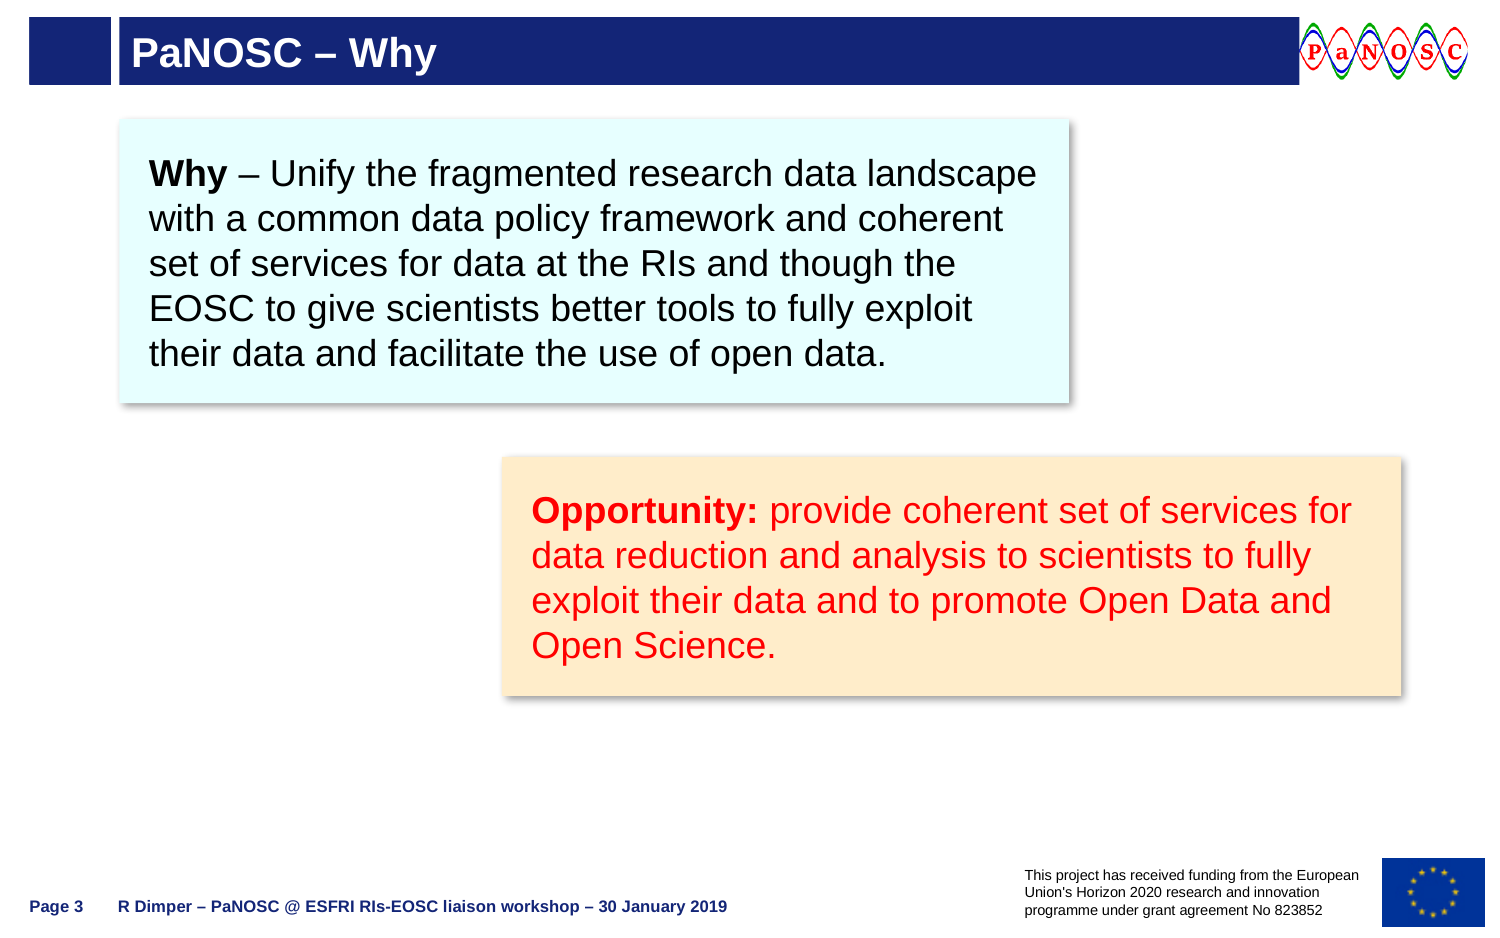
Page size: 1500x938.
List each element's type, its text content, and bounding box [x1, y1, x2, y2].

slide_number Page 3 [29, 886, 98, 916]
text_box Opportunity: provide coherent set of services for data reduction and analysis to scientists to fully exploit their data and to promote Open Data and Open Science. [501, 456, 1402, 696]
picture [1300, 20, 1468, 82]
picture [1382, 858, 1485, 927]
footer R Dimper – PaNOSC @ ESFRI RIs-EOSC liaison workshop – 30 January 2019 [117, 886, 1122, 916]
text_box Why – Unify the fragmented research data landscape with a common data policy framework and coherent set of services for data at the RIs and though the EOSC to give scientists better tools to fully exploit their data and facilitate the use of open data. [119, 119, 1069, 404]
title PaNOSC – Why [119, 17, 1300, 85]
